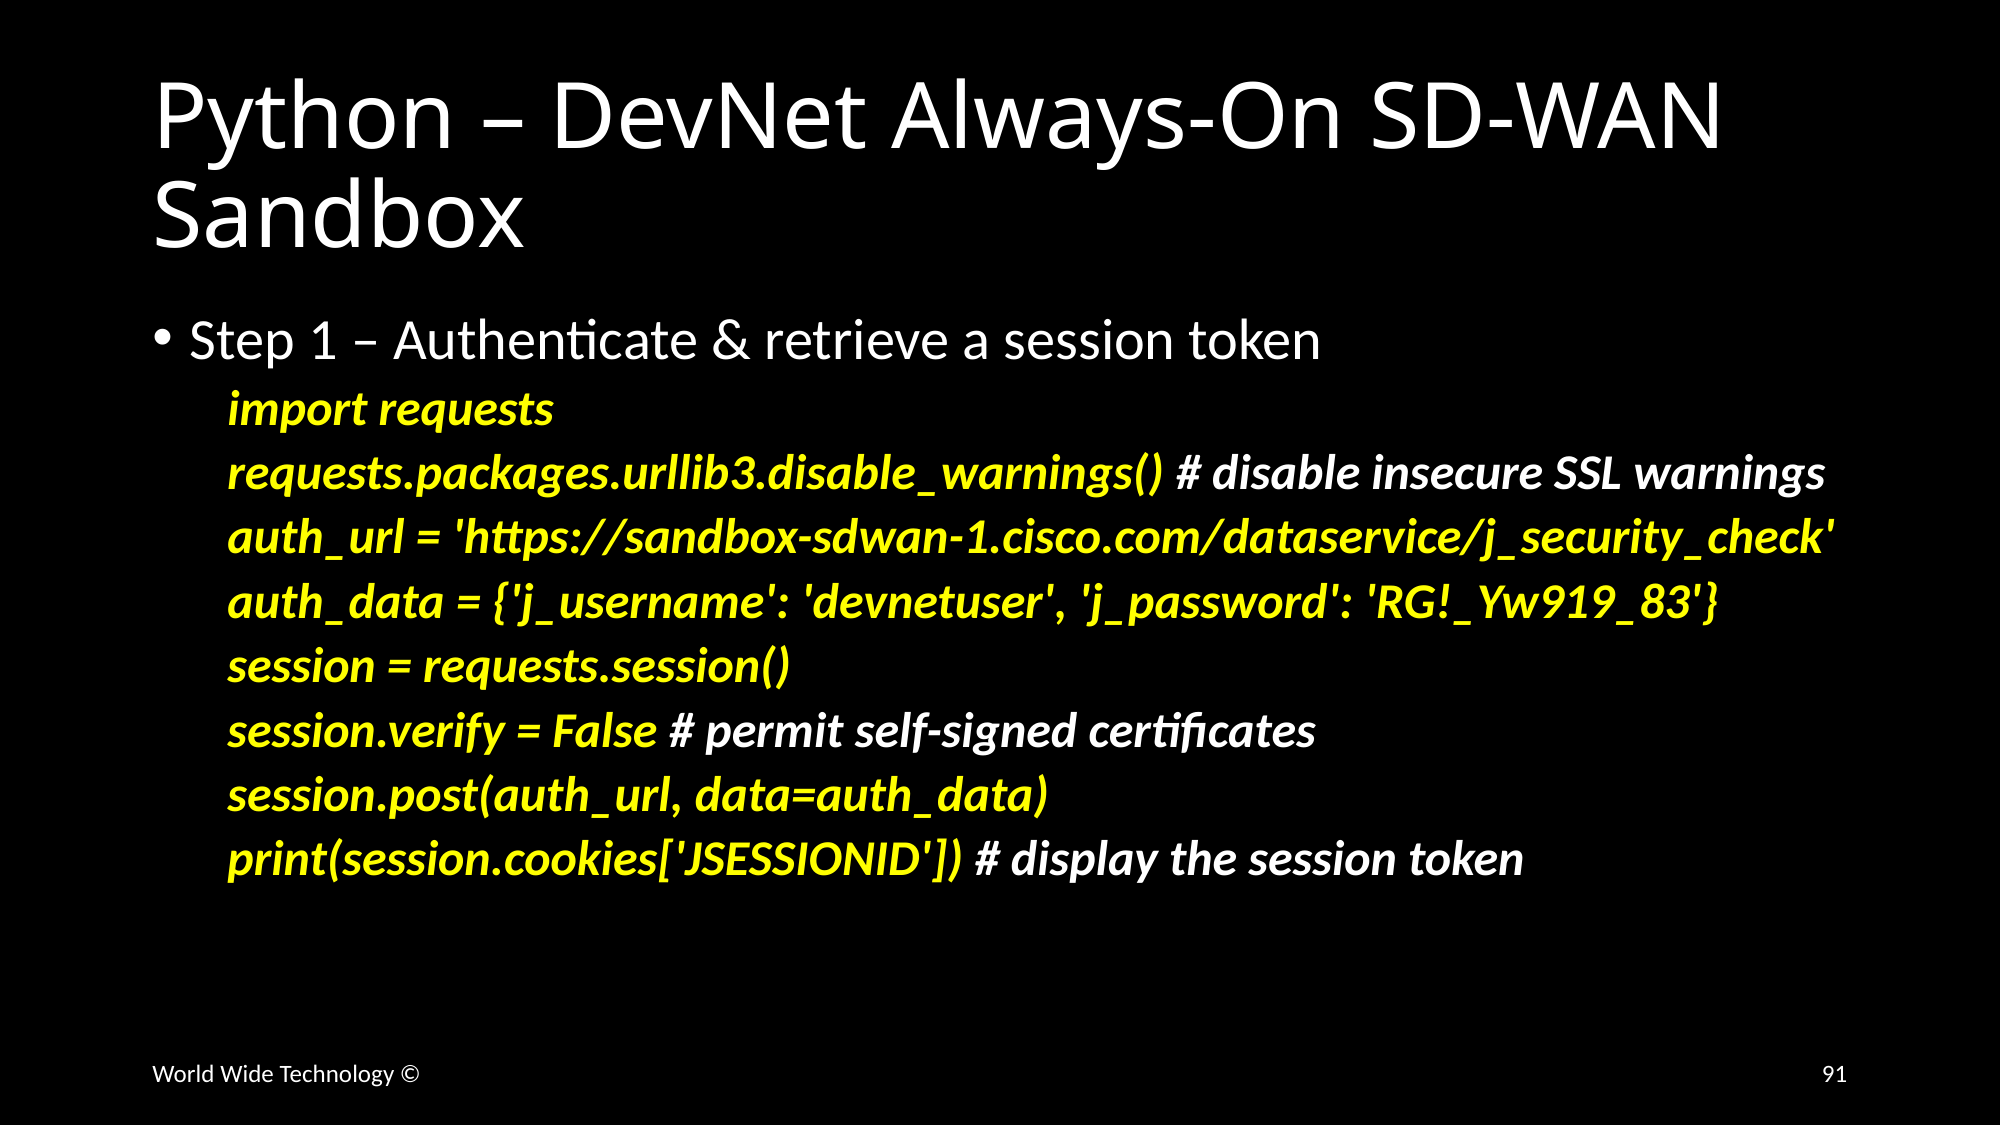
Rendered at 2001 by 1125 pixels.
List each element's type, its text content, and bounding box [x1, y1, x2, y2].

title Python – DevNet Always-On SD-WAN Sandbox [137, 59, 1899, 278]
list Step 1 – Authenticate & retrieve a session token import requests requests.packages.urllib3.disable_warnings() # disable insecure SSL warnings auth_url = 'https://sandbox-sdwan-1.cisco.com/dataservice/j_security_check' auth_data = {'j_username': 'devnetuser', 'j_password': 'RG!_Yw919_83'} session = requests.session() session.verify = False # permit self-signed certificates session.post(auth_url, data=auth_data) print(session.cookies['JSESSIONID']) # display the session token [137, 301, 1943, 1016]
slide_number World Wide Technology © [137, 1042, 588, 1103]
slide_number 91 [1412, 1042, 1863, 1103]
